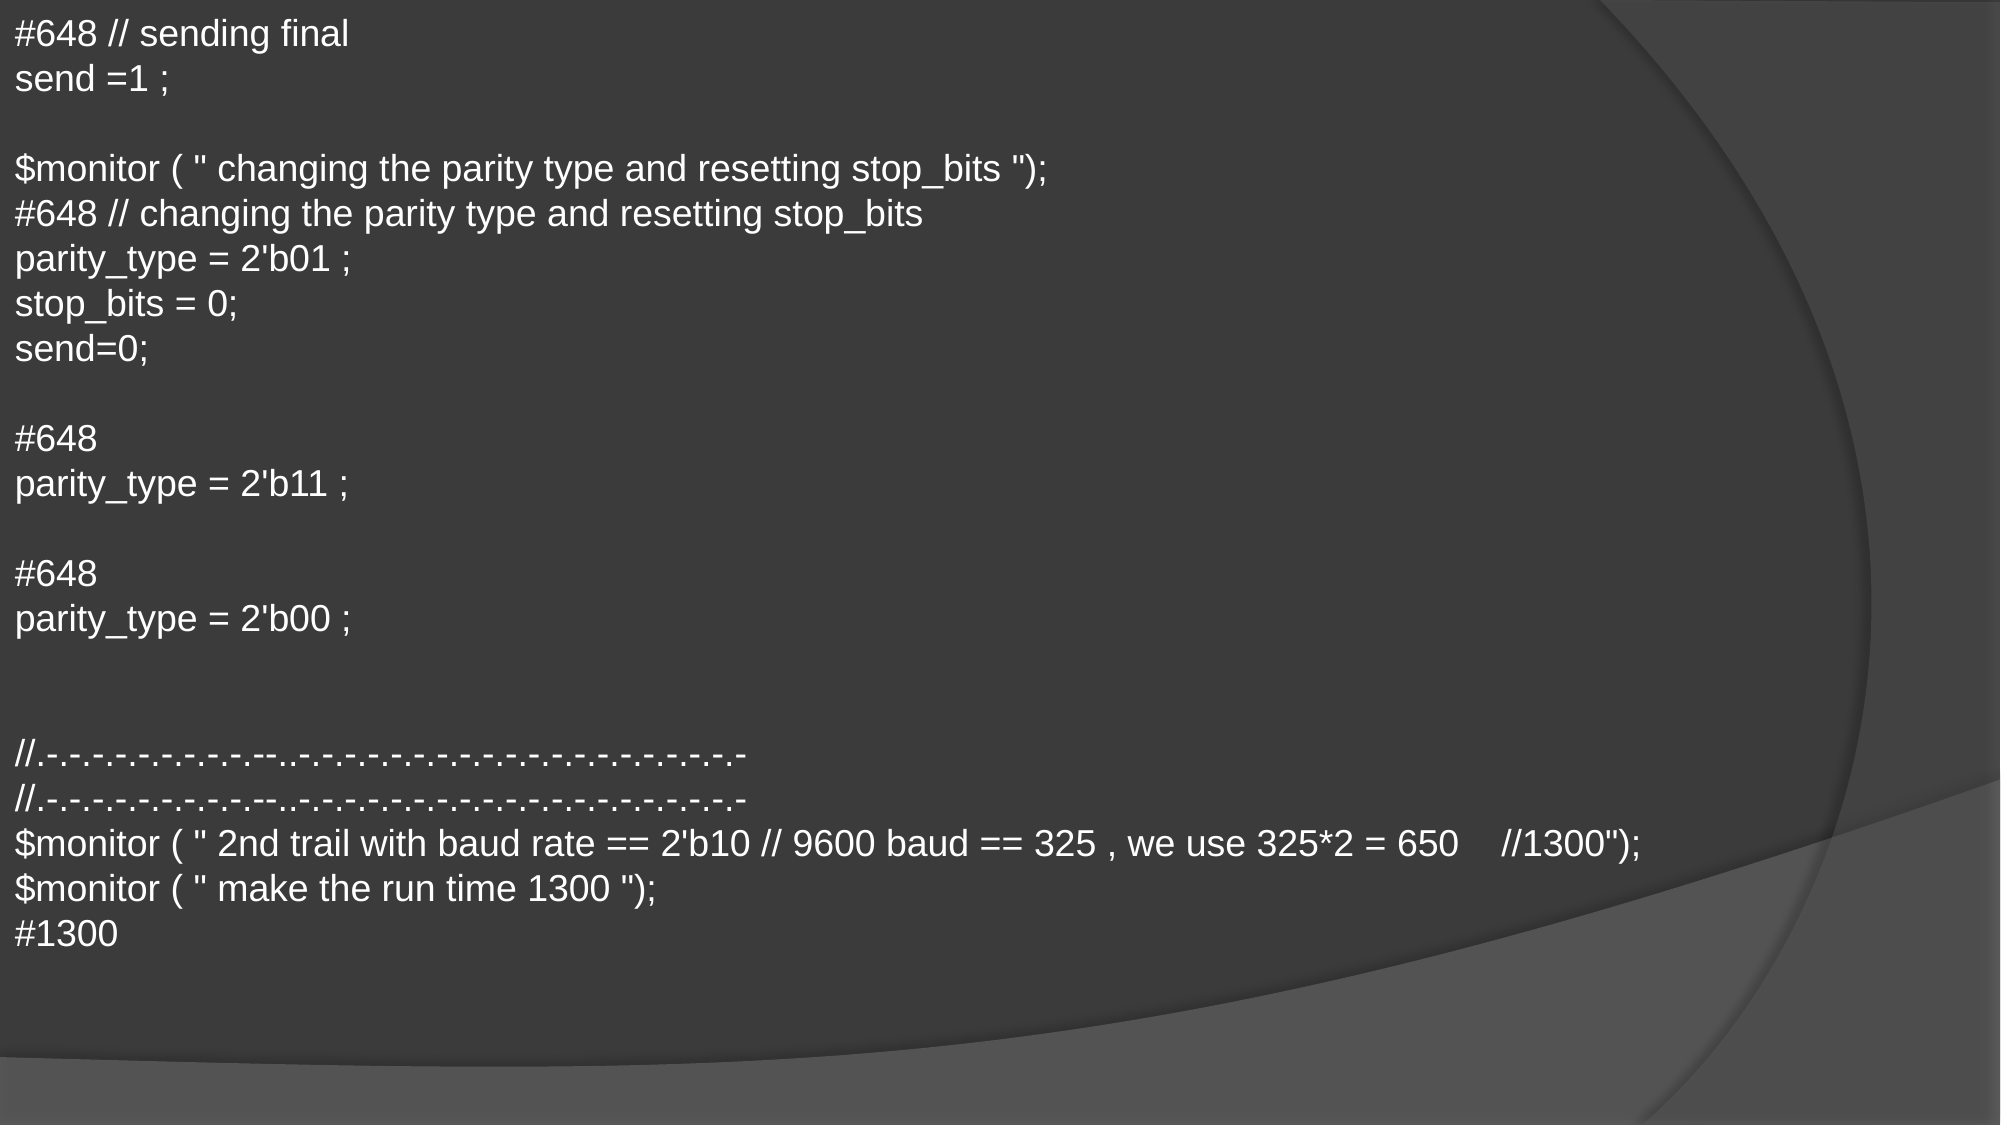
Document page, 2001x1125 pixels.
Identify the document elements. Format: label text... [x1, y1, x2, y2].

text_box #648 // sending final send =1 ; $monitor ( " changing the parity type and resetting stop_bits "); #648 // changing the parity type and resetting stop_bits parity_type = 2'b01 ; stop_bits = 0; send=0; #648 parity_type = 2'b11 ; #648 parity_type = 2'b00 ; //.-.-.-.-.-.-.-.-.-.--..-.-.-.-.-.-.-.-.-.-.-.-.-.-.-.-.-.-.-.- //.-.-.-.-.-.-.-.-.-.--..-.-.-.-.-.-.-.-.-.-.-.-.-.-.-.-.-.-.-.- $monitor ( " 2nd trail with baud rate == 2'b10 // 9600 baud == 325 , we use 325*2 = 650 //1300"); $monitor ( " make the run time 1300 "); #1300 [0, 2, 2000, 962]
